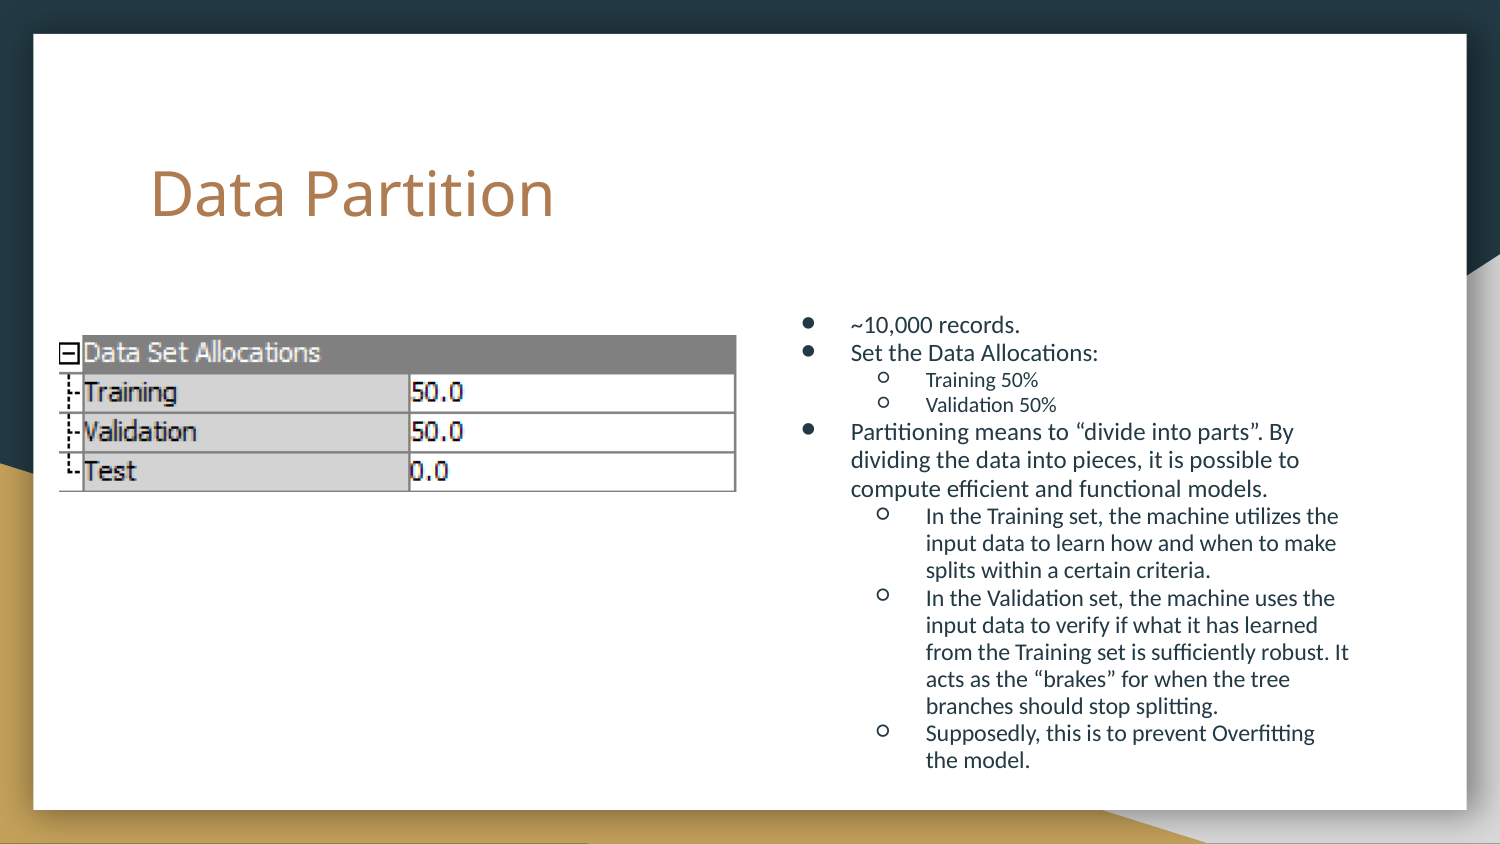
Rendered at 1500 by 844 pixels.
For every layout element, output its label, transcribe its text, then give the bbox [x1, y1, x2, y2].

title Data Partition [134, 138, 1366, 296]
picture [59, 334, 740, 492]
list ~10,000 records. Set the Data Allocations: Training 50% Validation 50% Partitioning means to “divide into parts”. By dividing the data into pieces, it is possible to compute efficient and functional models. In the Training set, the machine utilizes the input data to learn how and when to make splits within a certain criteria. In the Validation set, the machine uses the input data to verify if what it has learned from the Training set is sufficiently robust. It acts as the “brakes” for when the tree branches should stop splitting. Supposedly, this is to prevent Overfitting the model. [760, 296, 1366, 763]
